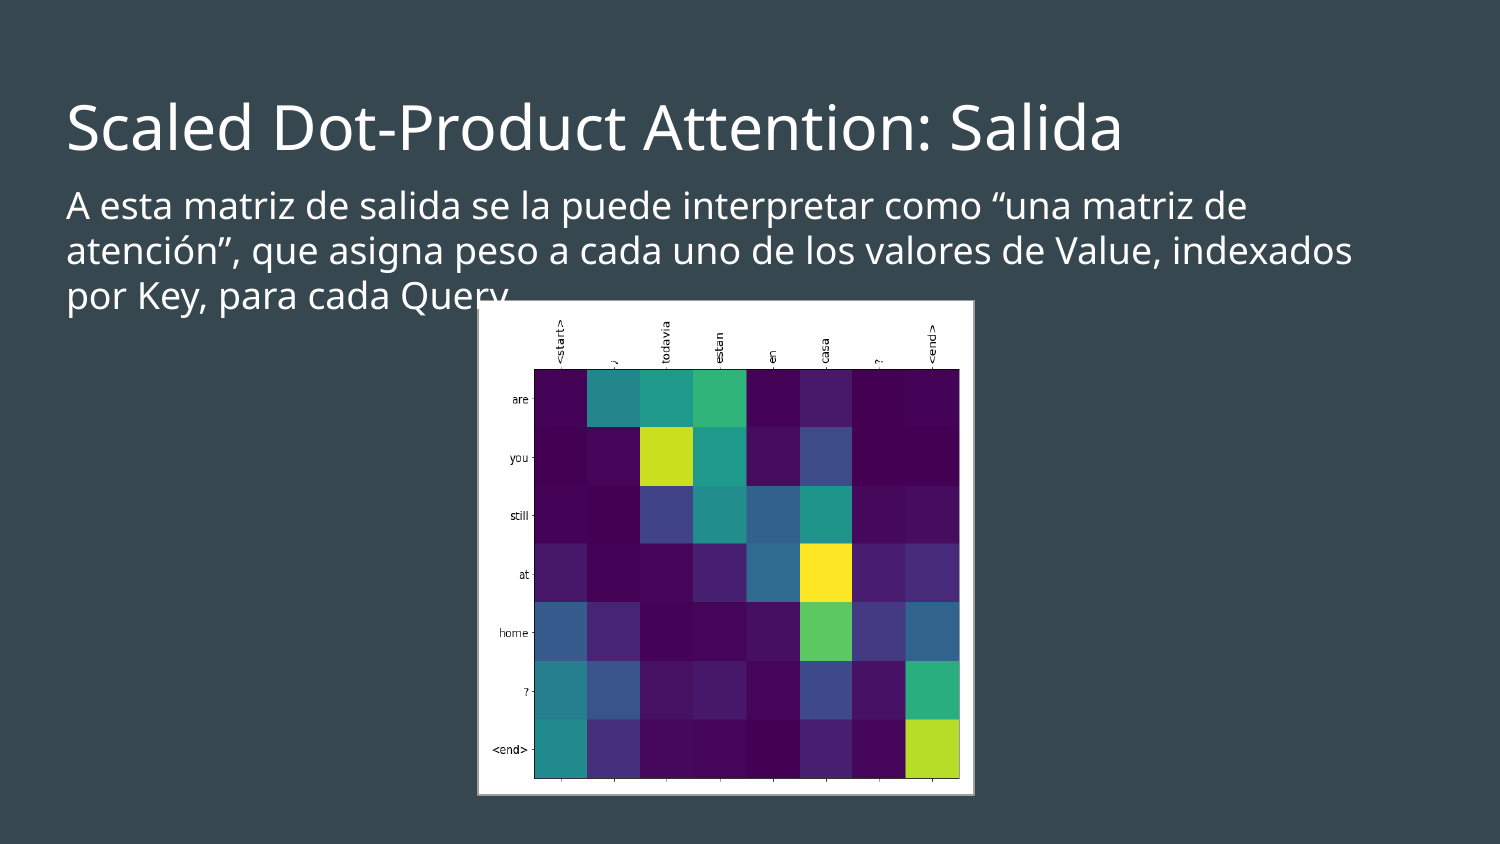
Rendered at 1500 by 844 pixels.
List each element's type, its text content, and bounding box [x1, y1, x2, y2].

title Scaled Dot-Product Attention: Salida [51, 72, 1449, 167]
picture [485, 310, 966, 787]
text_box A esta matriz de salida se la puede interpretar como “una matriz de atención”, que asigna peso a cada uno de los valores de Value, indexados por Key, para cada Query. [51, 166, 1402, 279]
text_box [478, 300, 975, 796]
